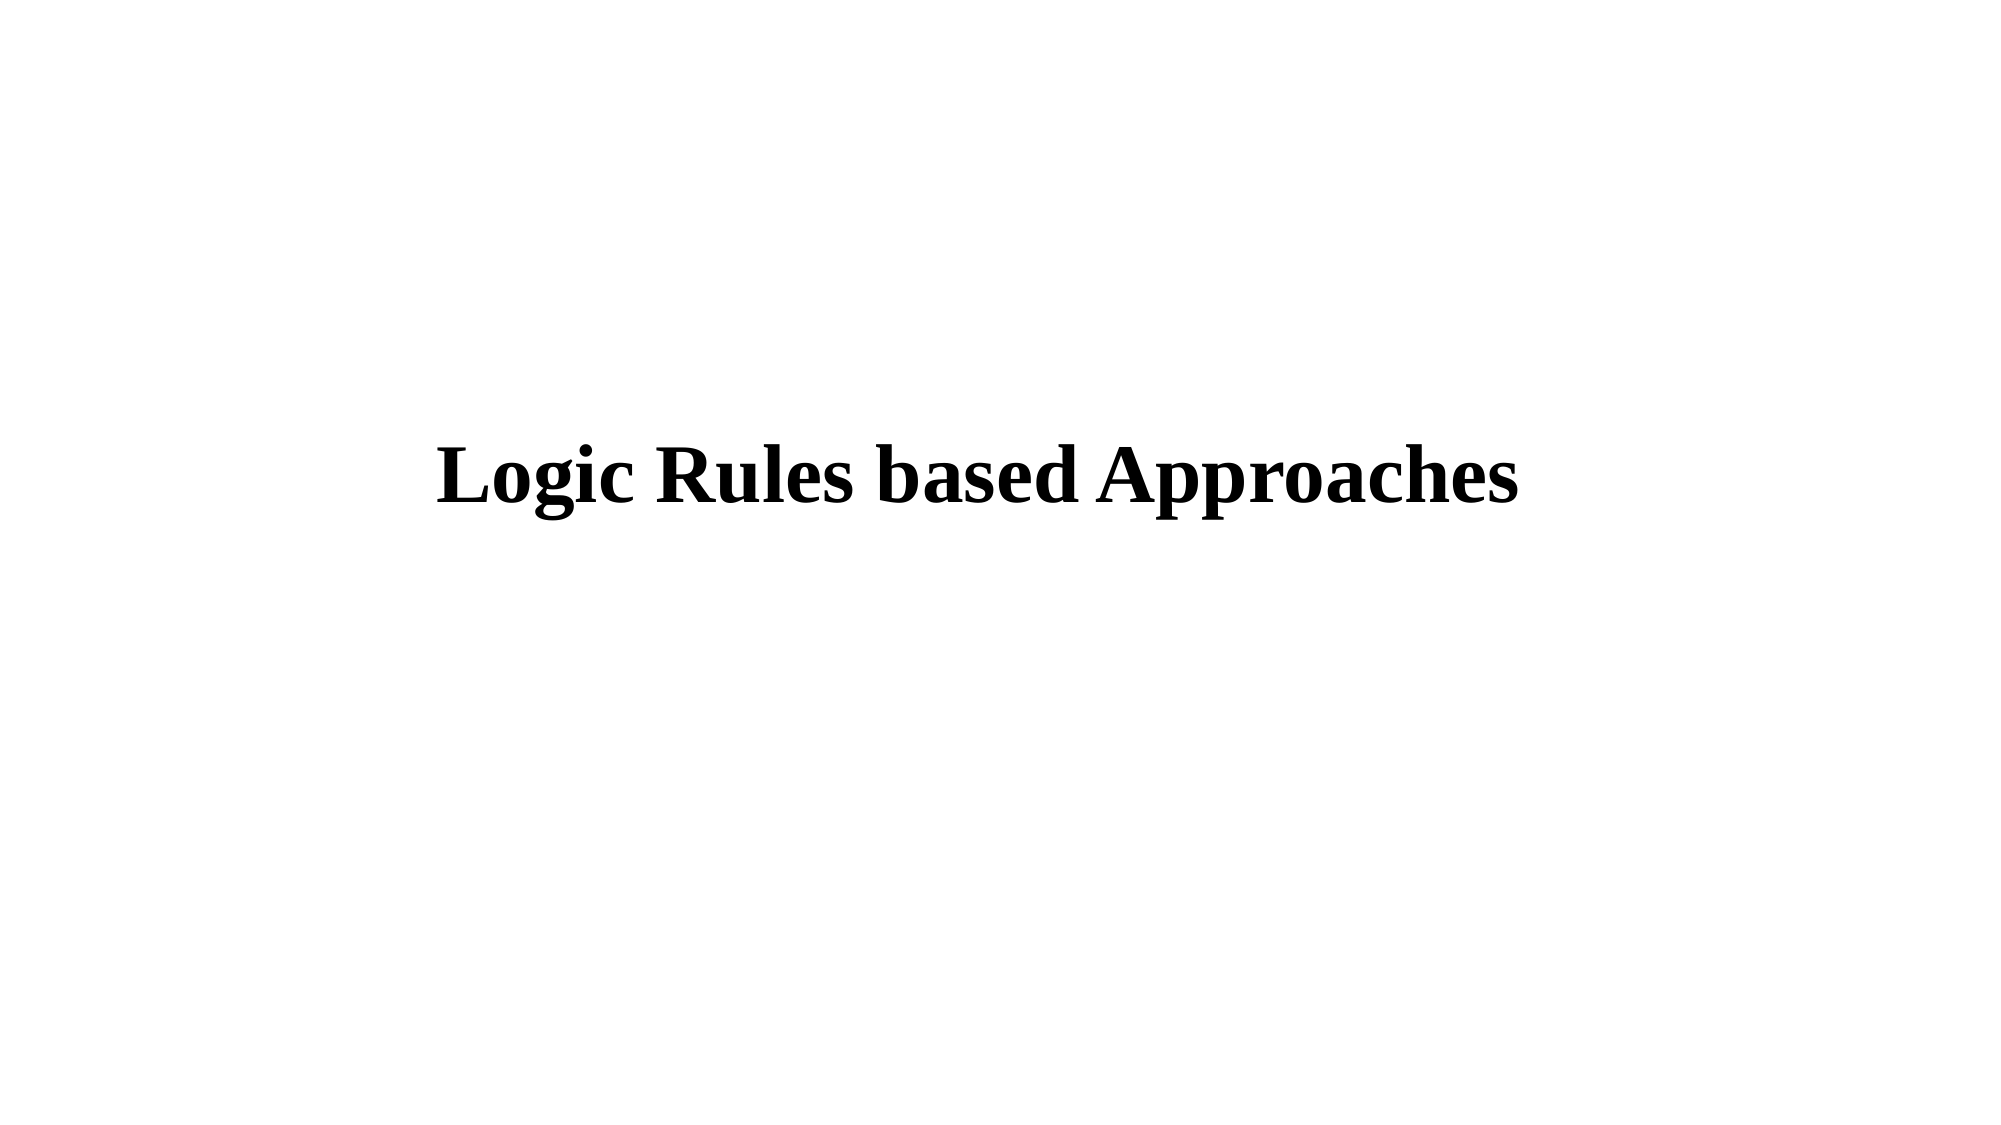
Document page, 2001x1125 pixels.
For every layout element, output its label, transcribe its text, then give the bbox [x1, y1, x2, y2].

text_box Logic Rules based Approaches [303, 375, 1654, 563]
